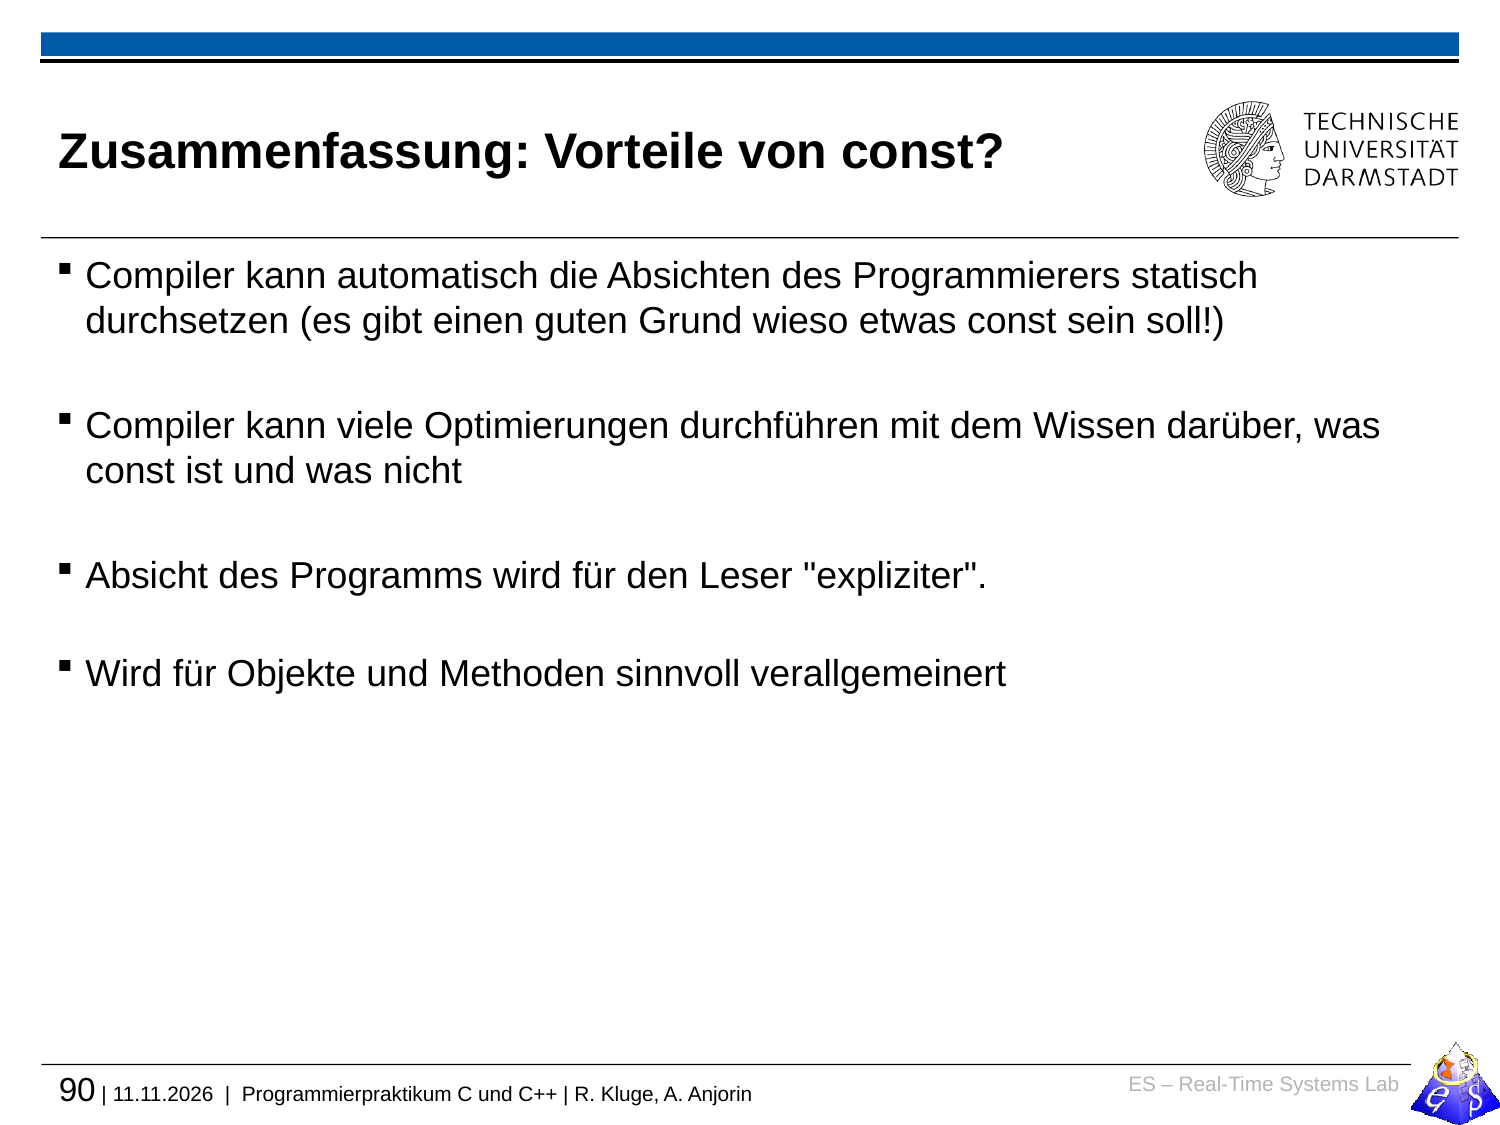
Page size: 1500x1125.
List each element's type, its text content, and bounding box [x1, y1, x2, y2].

picture [1411, 1041, 1500, 1125]
title Zusammenfassung: Vorteile von const? [58, 80, 1187, 218]
list Compiler kann automatisch die Absichten des Programmierers statisch durchsetzen (es gibt einen guten Grund wieso etwas const sein soll!) Compiler kann viele Optimierungen durchführen mit dem Wissen darüber, was const ist und was nicht Absicht des Programms wird für den Leser "expliziter". Wird für Objekte und Methoden sinnvoll verallgemeinert [41, 243, 1459, 1059]
picture [1187, 84, 1483, 214]
